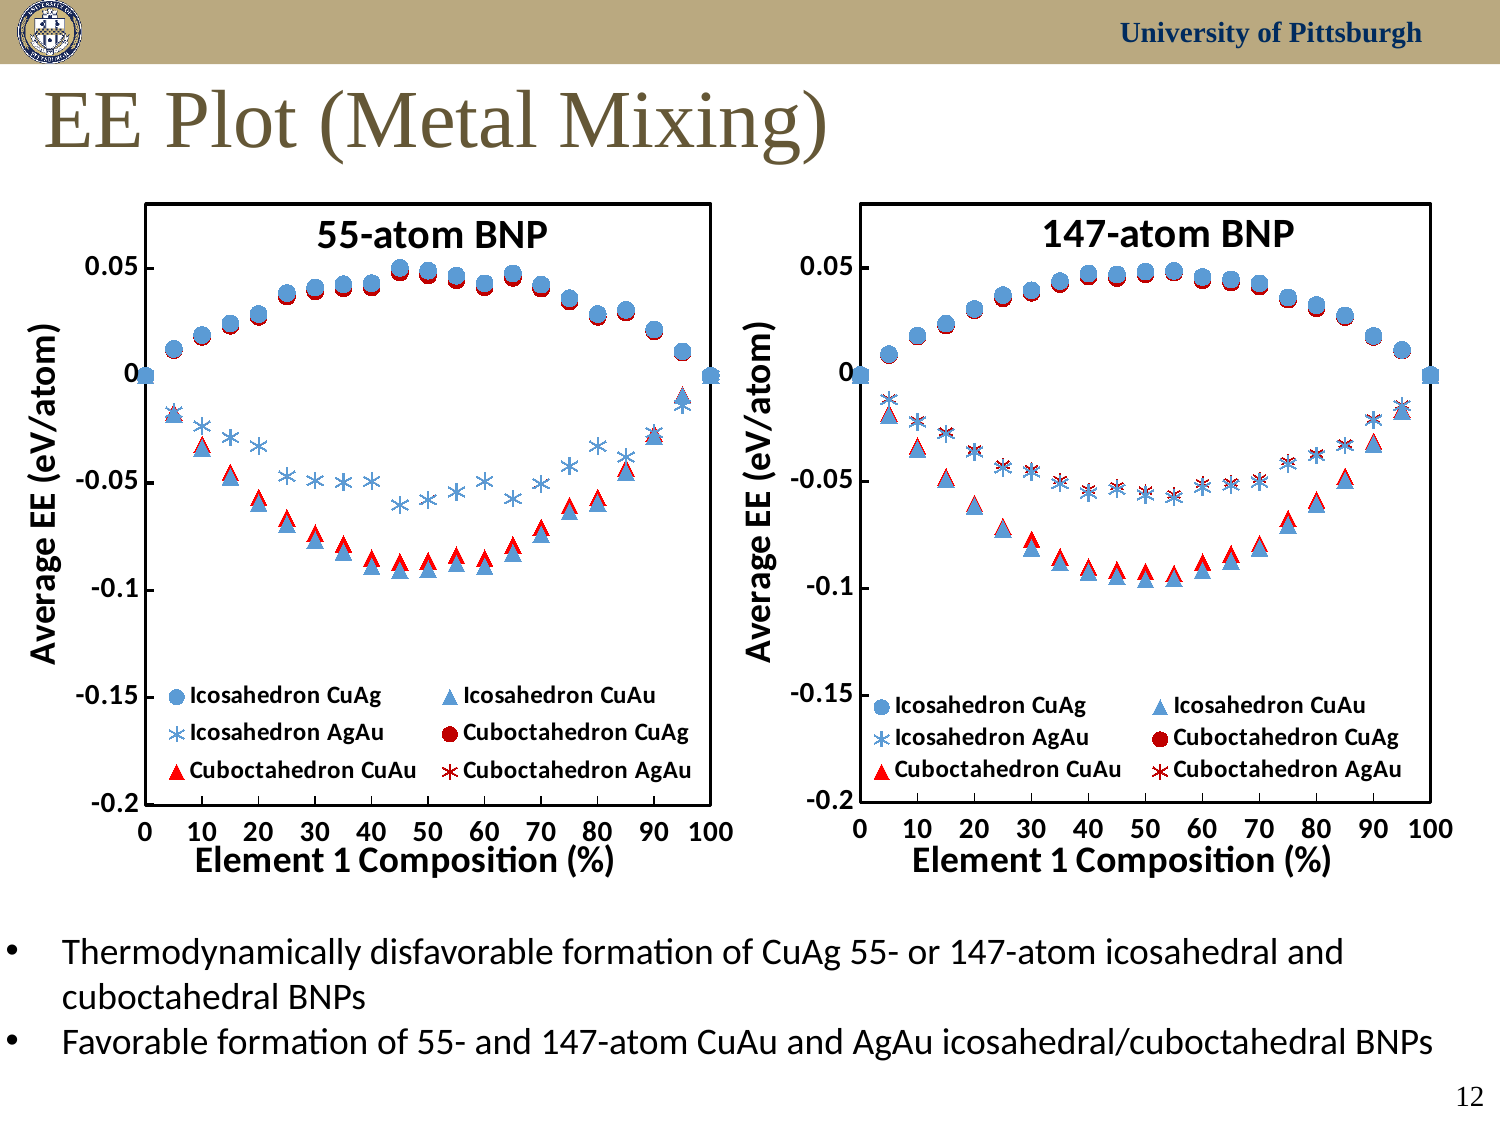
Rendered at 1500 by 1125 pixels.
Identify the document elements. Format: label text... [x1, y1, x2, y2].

picture [17, 0, 82, 64]
slide_number 12 [1472, 1065, 1500, 1125]
text_box Thermodynamically disfavorable formation of CuAg 55- or 147-atom icosahedral and cuboctahedral BNPs Favorable formation of 55- and 147-atom CuAu and AgAu icosahedral/cuboctahedral BNPs [0, 919, 1472, 1125]
chart [3, 176, 1474, 894]
title EE Plot (Metal Mixing) [28, 68, 1472, 174]
